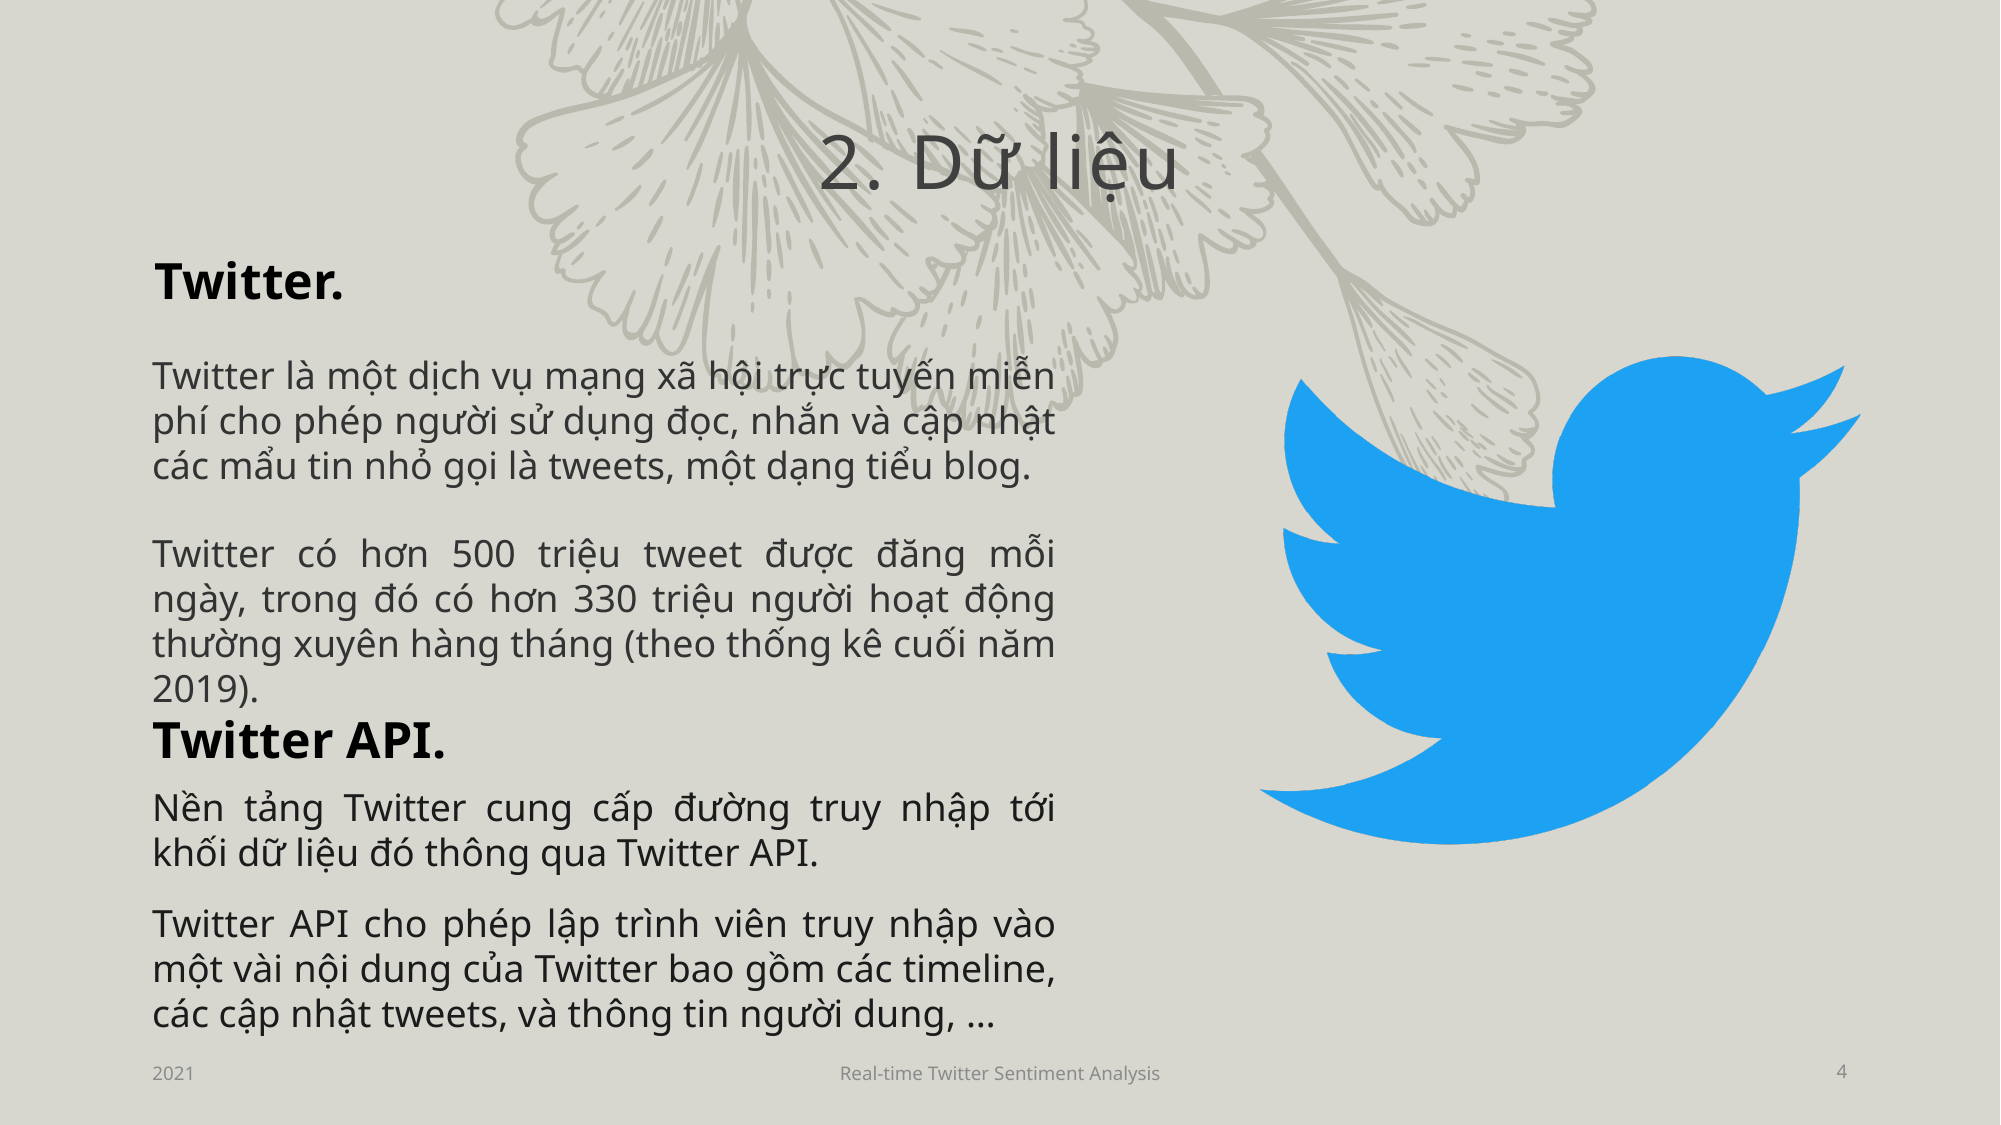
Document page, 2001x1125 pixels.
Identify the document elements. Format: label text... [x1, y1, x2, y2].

title 2. Dữ liệu [137, 98, 1863, 234]
picture [1257, 354, 1863, 847]
text_box Twitter có hơn 500 triệu tweet được đăng mỗi ngày, trong đó có hơn 330 triệu người hoạt động thường xuyên hàng tháng (theo thống kê cuối năm 2019). [137, 522, 1072, 718]
slide_number 2021 [137, 1043, 588, 1103]
text_box Nền tảng Twitter cung cấp đường truy nhập tới khối dữ liệu đó thông qua Twitter API. [137, 776, 1072, 882]
footer Real-time Twitter Sentiment Analysis [662, 1042, 1338, 1103]
text_box Twitter API. [137, 701, 861, 776]
text_box Twitter là một dịch vụ mạng xã hội trực tuyến miễn phí cho phép người sử dụng đọc, nhắn và cập nhật các mẩu tin nhỏ gọi là tweets, một dạng tiểu blog. [137, 344, 1072, 495]
slide_number 4 [1412, 1042, 1863, 1103]
text_box Twitter. [139, 242, 863, 317]
text_box Twitter API cho phép lập trình viên truy nhập vào một vài nội dung của Twitter bao gồm các timeline, các cập nhật tweets, và thông tin người dung, … [137, 892, 1072, 1043]
